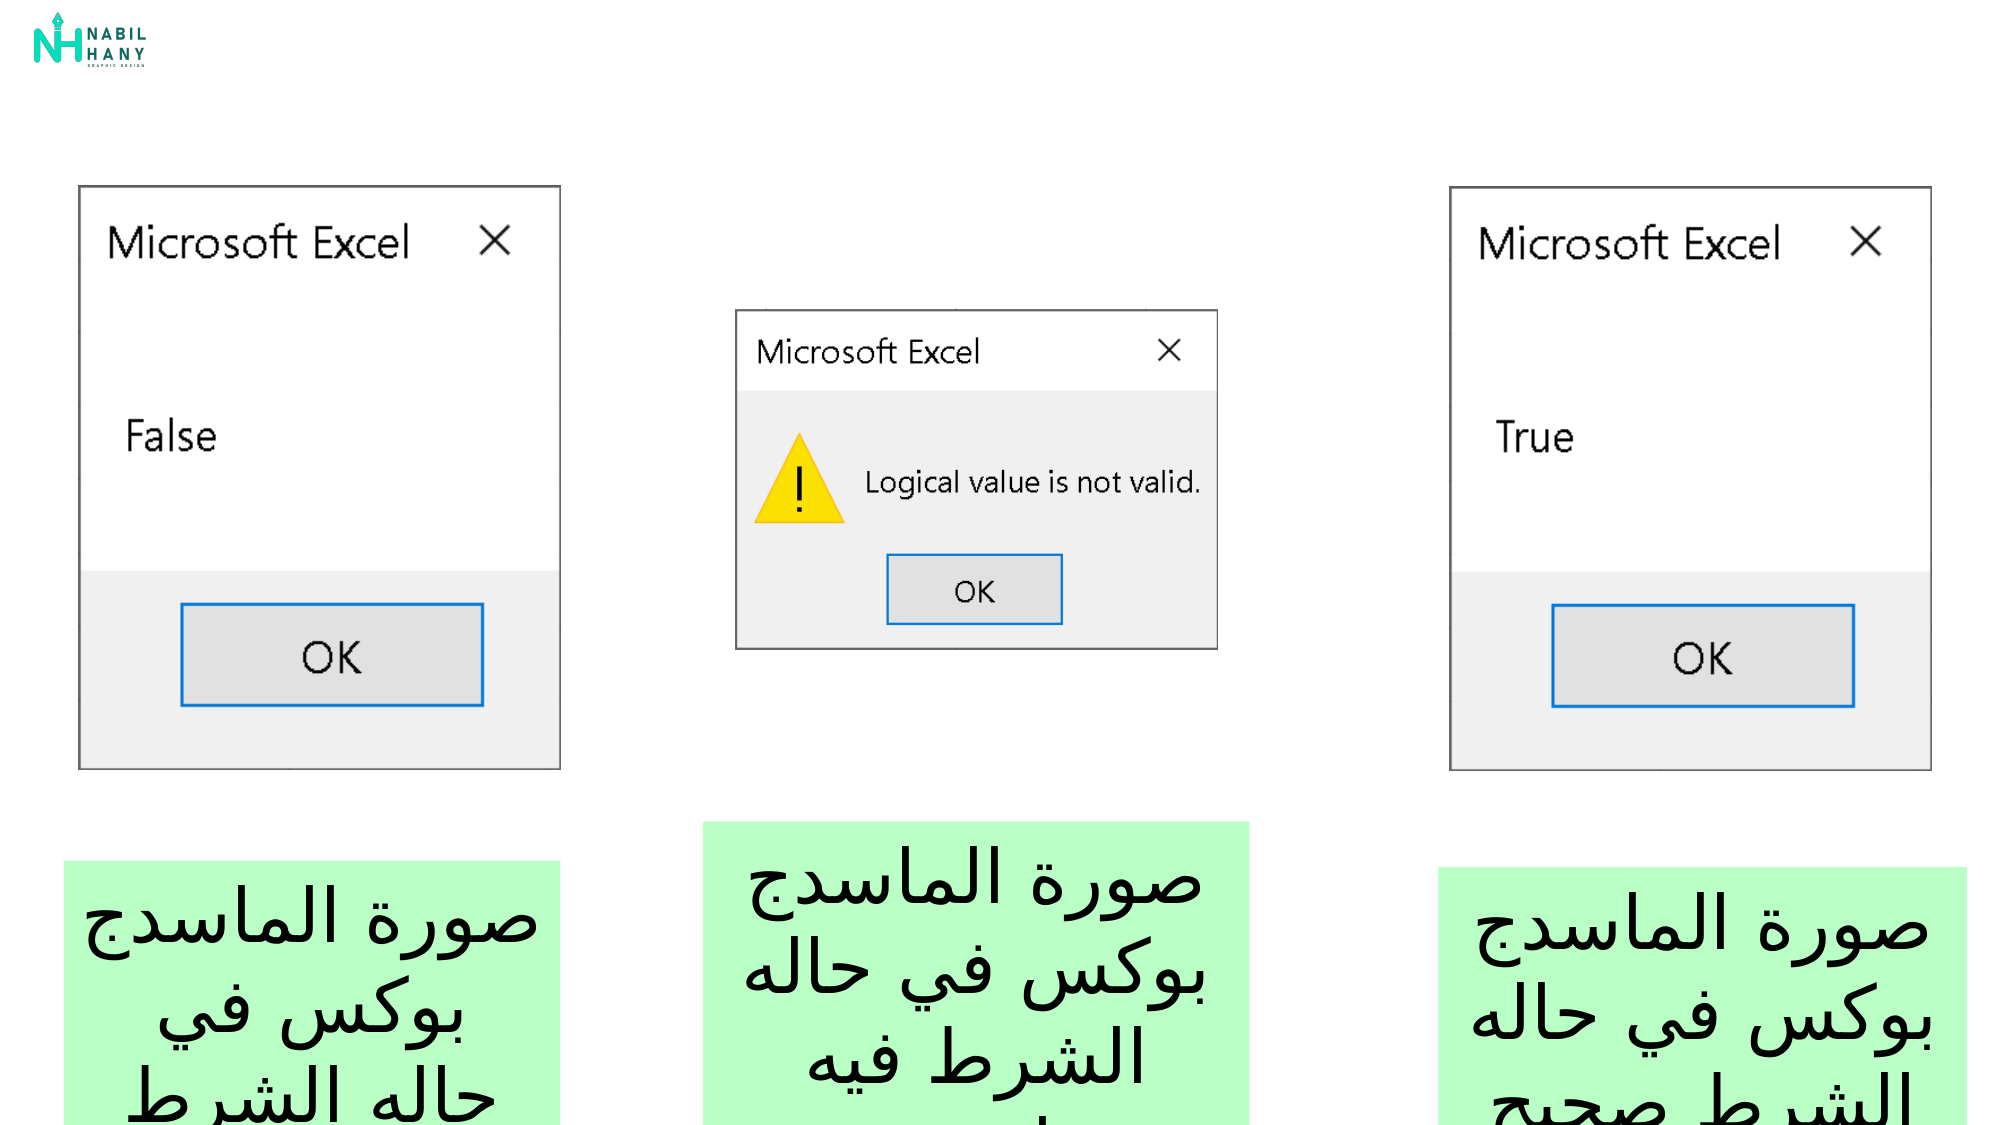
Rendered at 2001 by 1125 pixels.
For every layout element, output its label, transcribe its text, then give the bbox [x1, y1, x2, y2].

picture [734, 307, 1218, 650]
text_box صورة الماسدج بوكس في حاله الشرط صحيح [1438, 866, 1967, 1125]
text_box صورة الماسدج بوكس في حاله الشرط فيه ايرور [702, 821, 1250, 1125]
picture [34, 5, 149, 68]
picture [78, 184, 561, 770]
picture [1448, 186, 1932, 772]
text_box صورة الماسدج بوكس في حاله الشرط خطأ [63, 860, 561, 1125]
